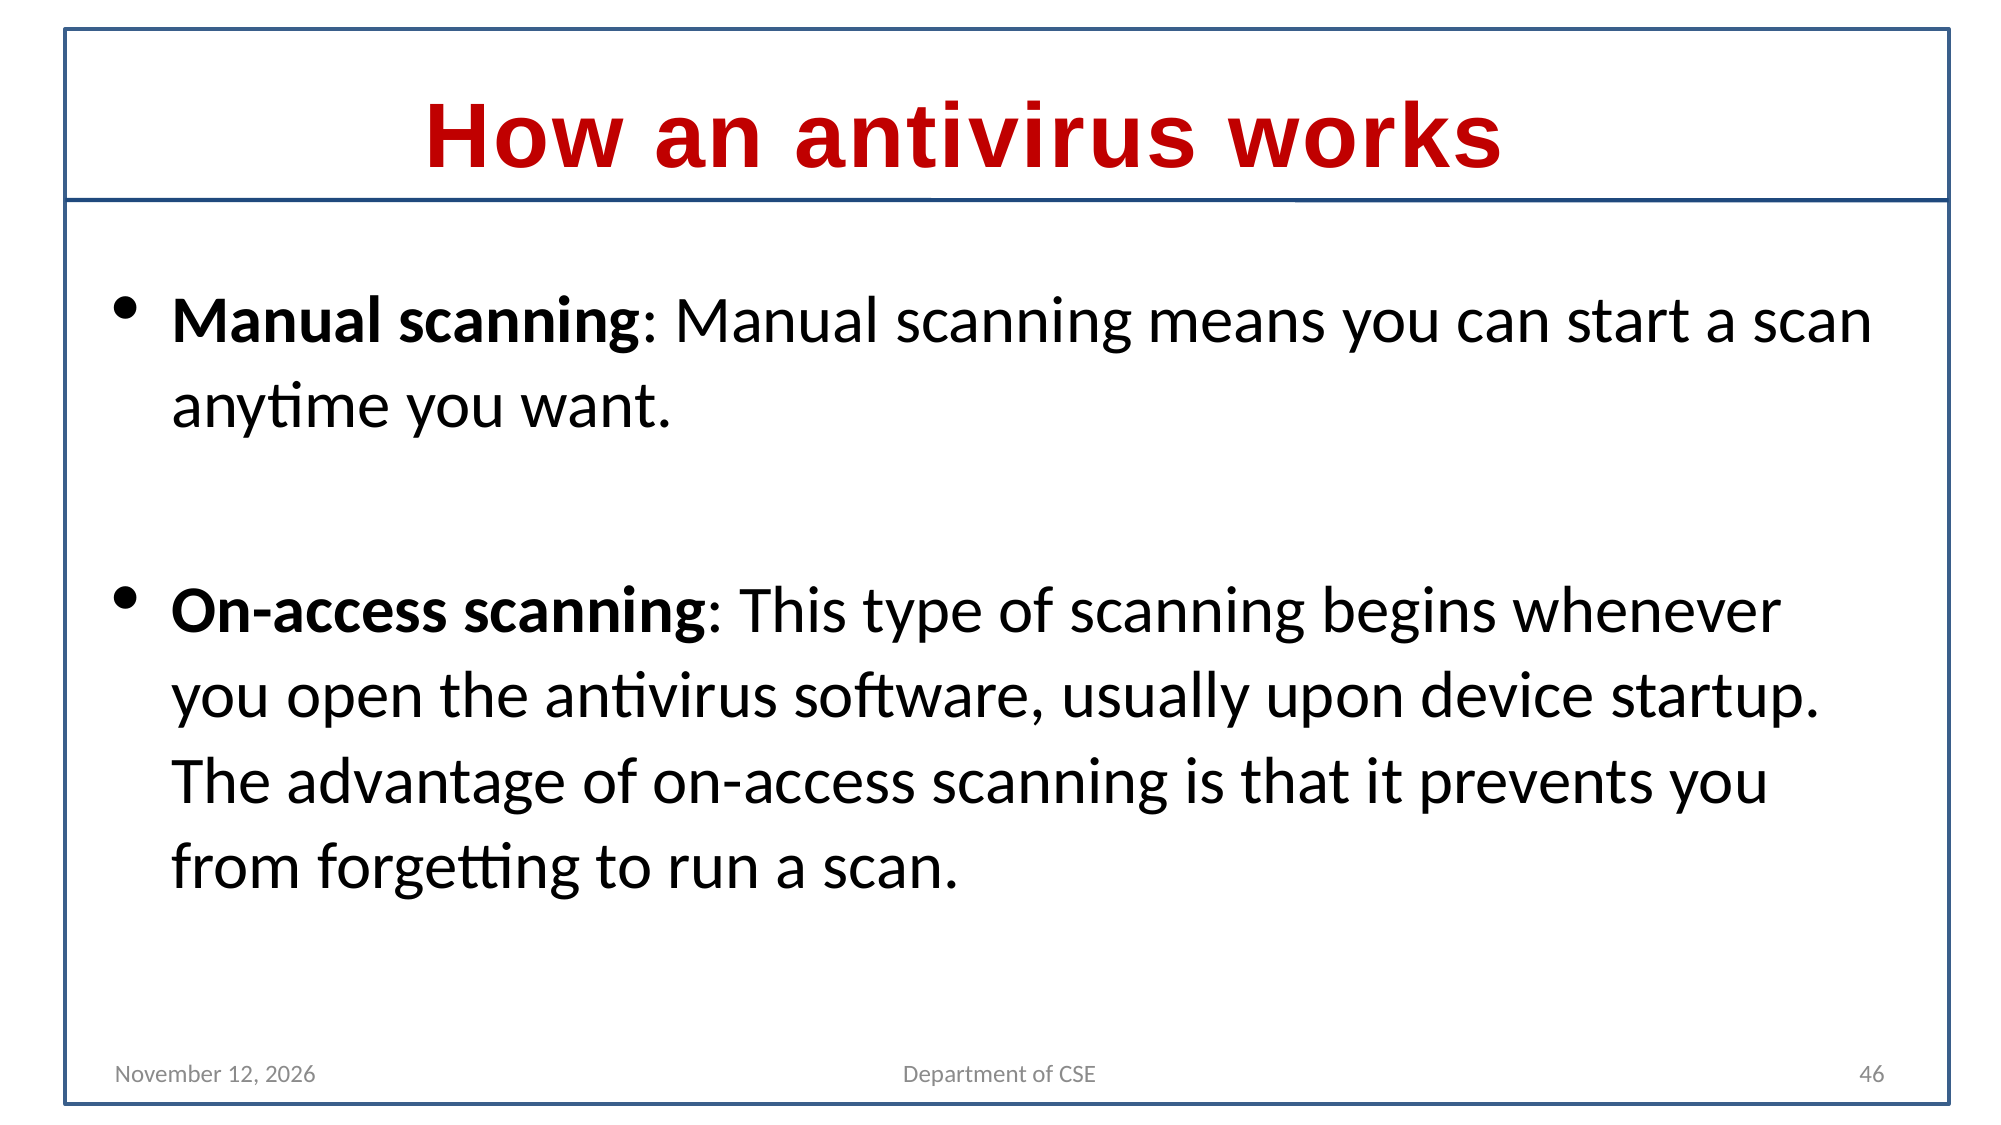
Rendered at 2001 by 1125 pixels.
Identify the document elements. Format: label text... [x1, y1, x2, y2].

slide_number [99, 1042, 567, 1103]
footer Department of CSE [683, 1042, 1317, 1103]
slide_number 46 [1433, 1042, 1900, 1103]
list Manual scanning: Manual scanning means you can start a scan anytime you want. On-access scanning: This type of scanning begins whenever you open the antivirus software, usually upon device startup. The advantage of on-access scanning is that it prevents you from forgetting to run a scan. [99, 262, 1900, 1005]
title How an antivirus works [65, 37, 1866, 225]
